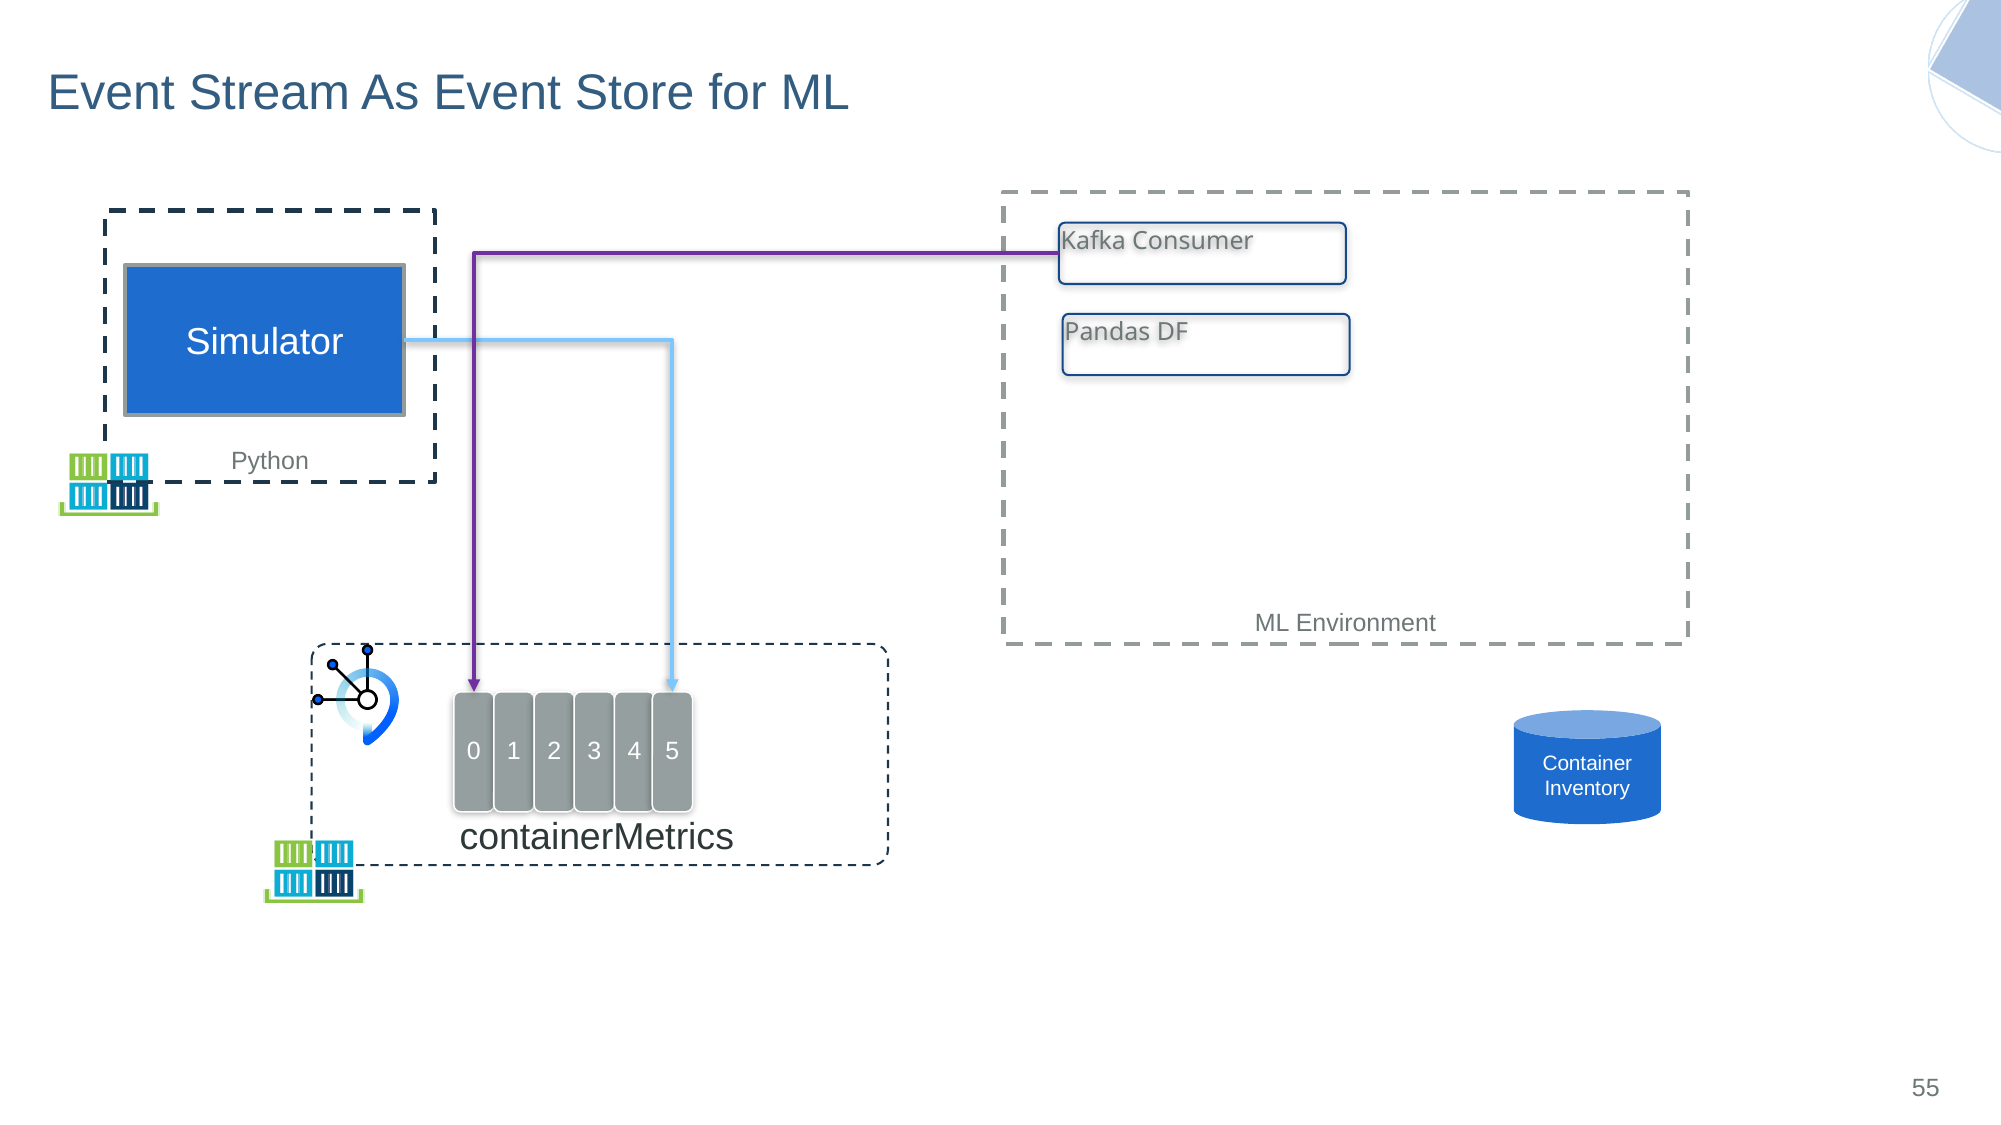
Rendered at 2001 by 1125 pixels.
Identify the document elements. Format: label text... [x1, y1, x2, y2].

picture [312, 644, 399, 759]
text_box containerMetrics [444, 804, 749, 865]
text_box [311, 698, 889, 866]
text_box Python [103, 208, 437, 484]
text_box ML Environment [1001, 190, 1690, 646]
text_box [404, 339, 469, 693]
text_box Simulator [123, 263, 406, 417]
slide_number 55 [1867, 1056, 1955, 1117]
text_box Container Inventory [1511, 708, 1663, 827]
title Event Stream As Event Store for ML [47, 34, 1773, 120]
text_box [1924, 0, 2001, 154]
text_box Kafka Consumer [1058, 221, 1347, 285]
picture [223, 835, 405, 903]
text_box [473, 253, 1060, 693]
picture [18, 448, 200, 516]
text_box Pandas DF [1065, 313, 1351, 376]
